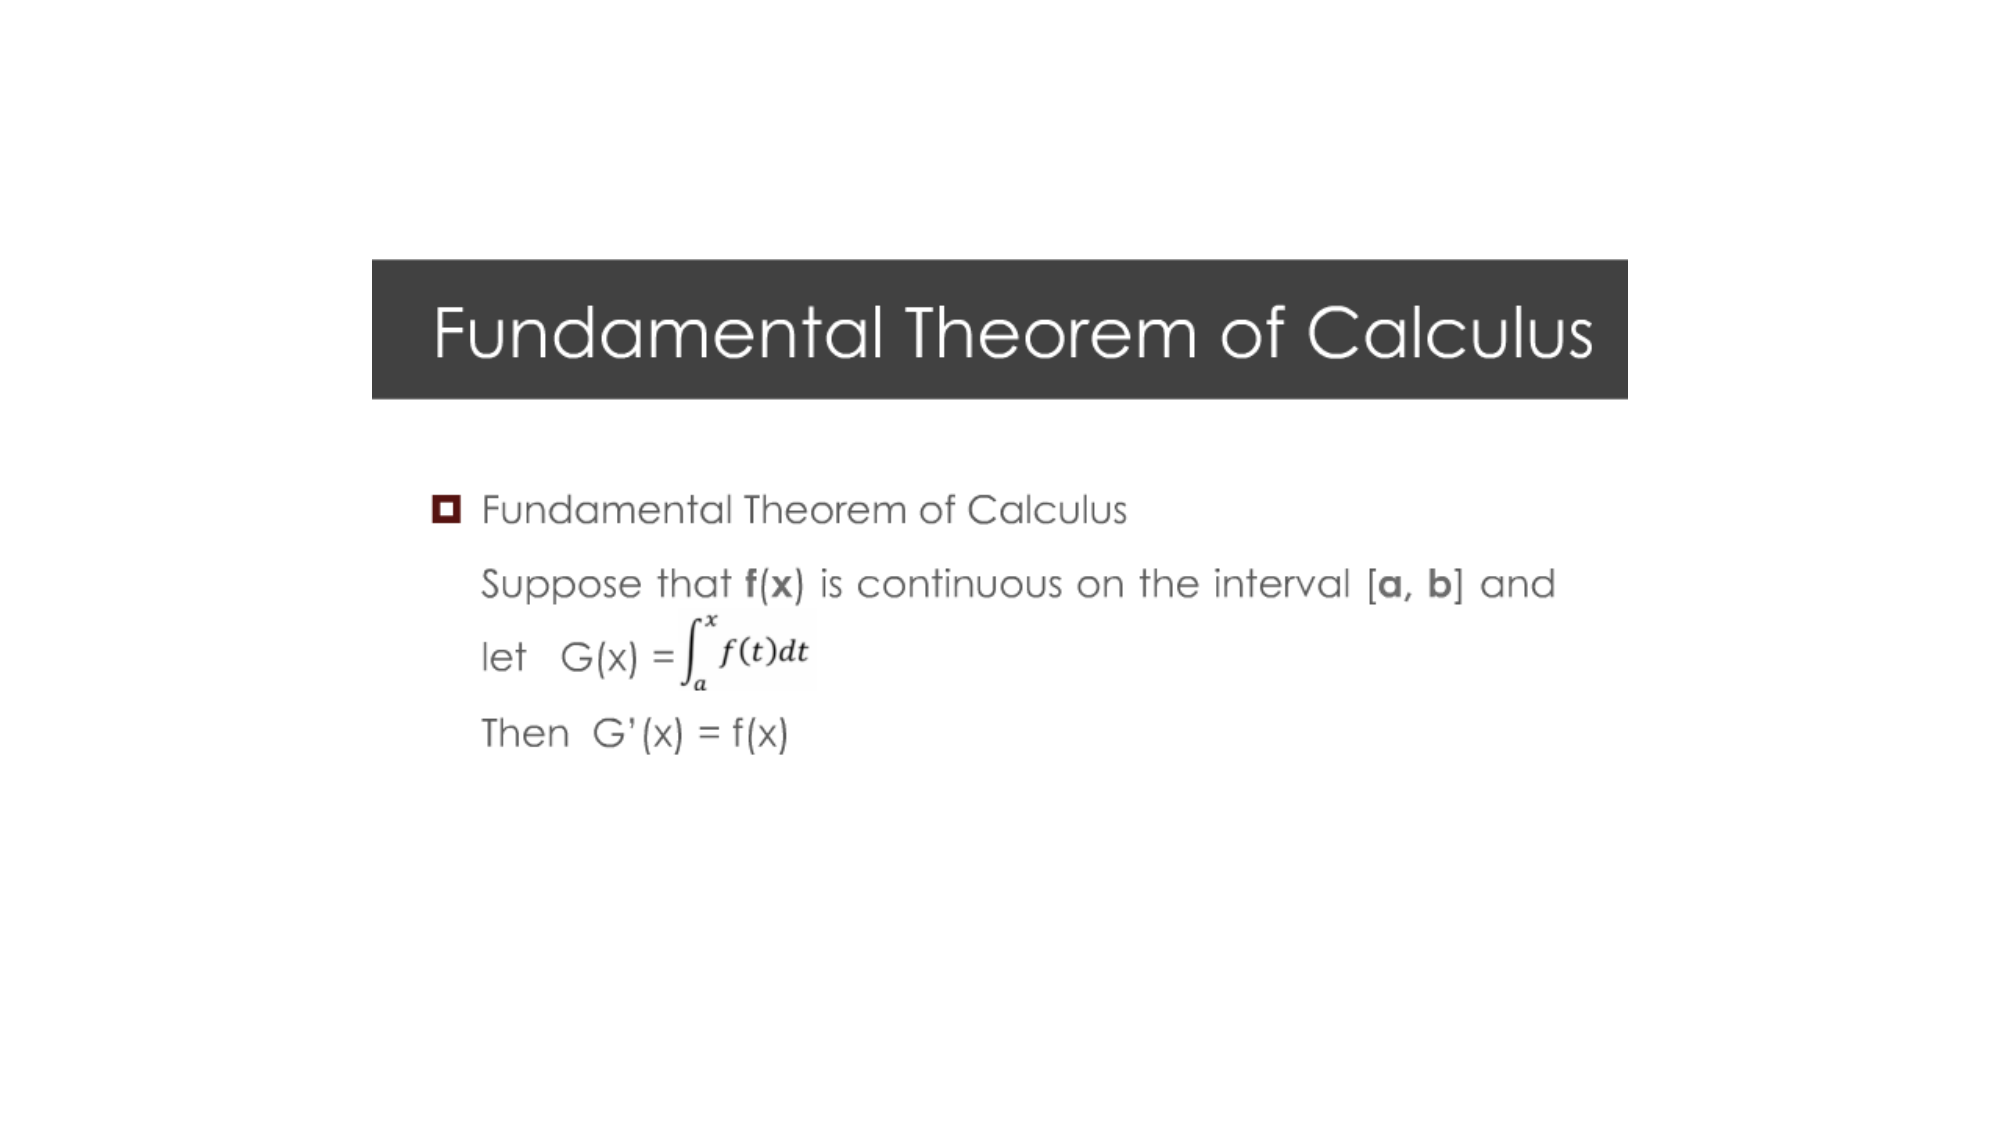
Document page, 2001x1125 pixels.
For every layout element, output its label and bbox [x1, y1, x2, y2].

picture [372, 259, 1628, 866]
